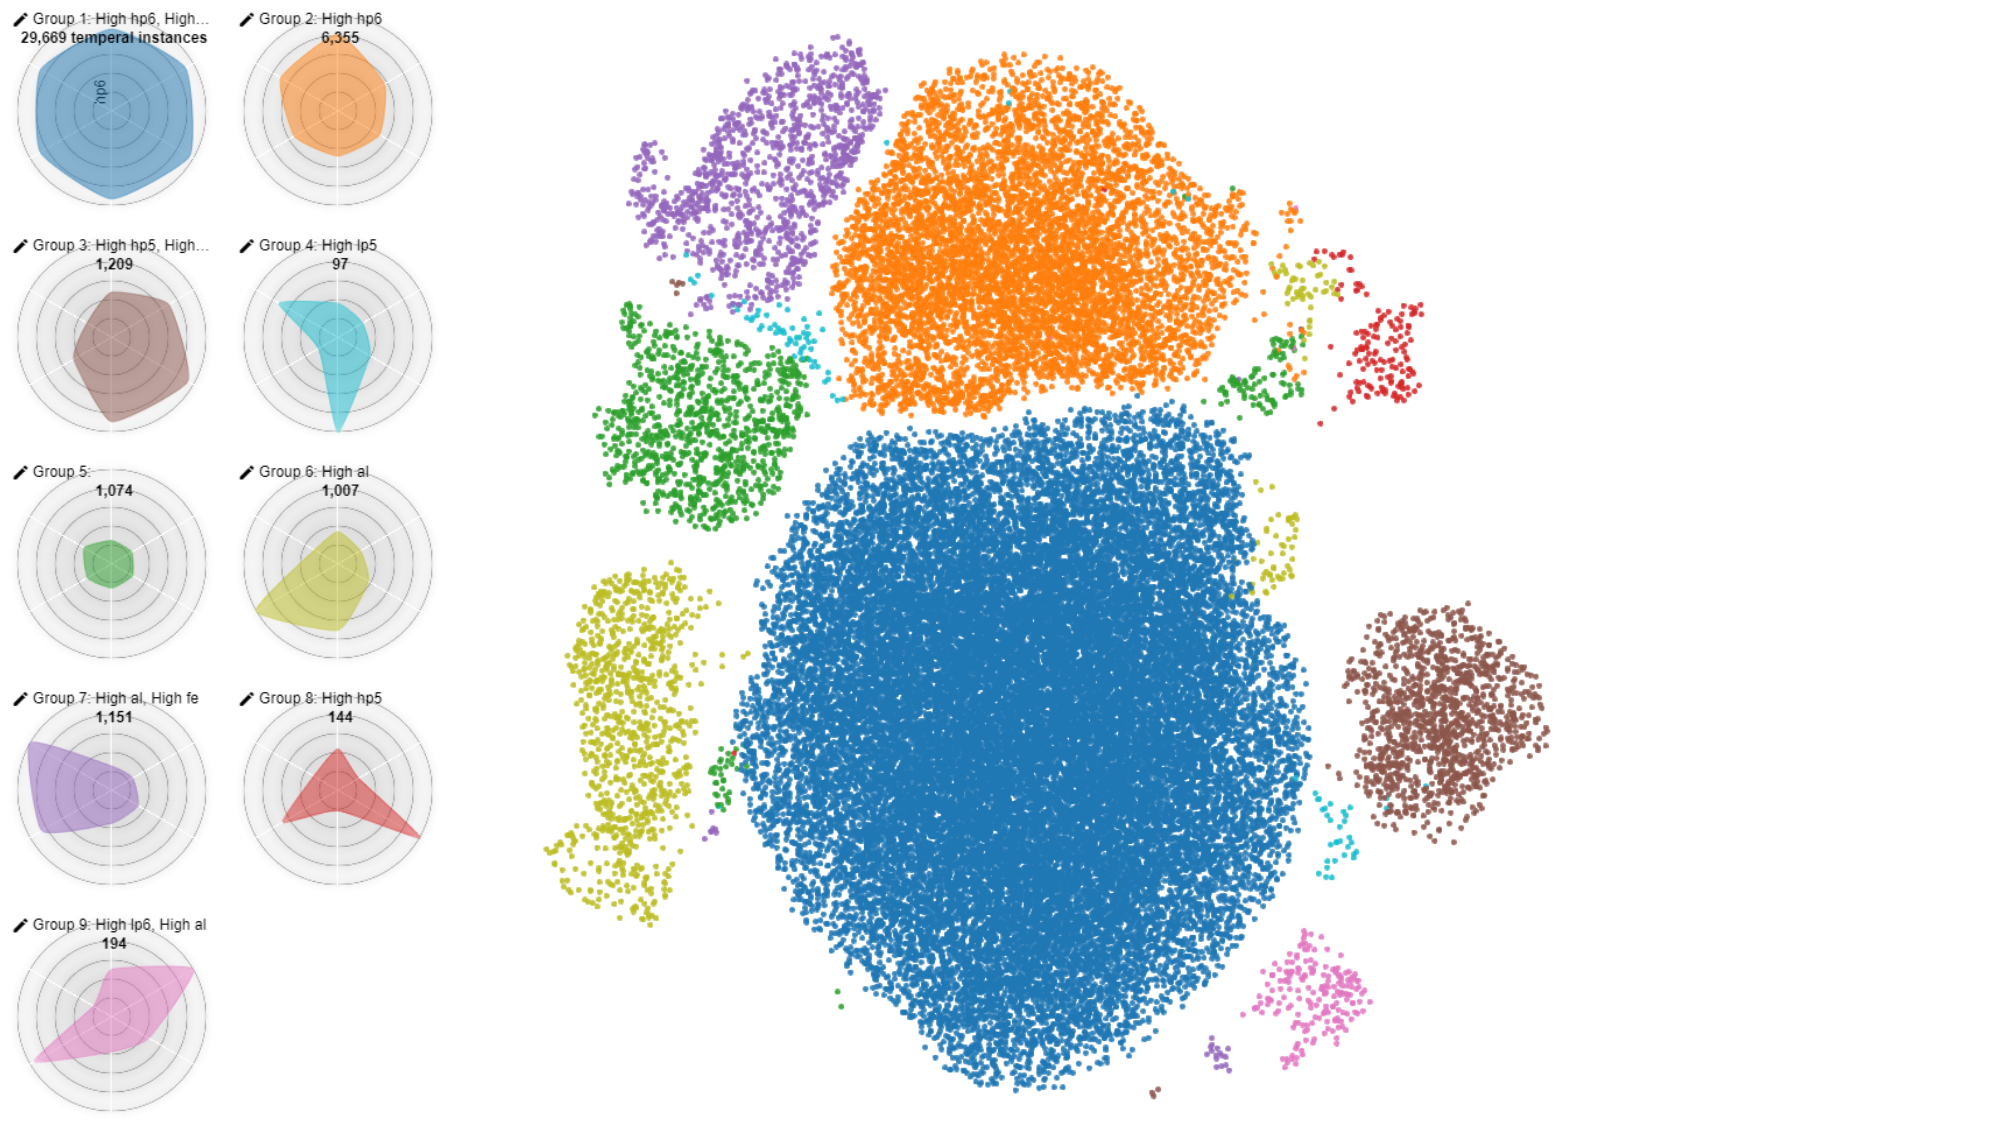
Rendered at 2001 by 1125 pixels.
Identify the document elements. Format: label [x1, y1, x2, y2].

picture [0, 0, 450, 1125]
picture [519, 0, 1562, 1125]
